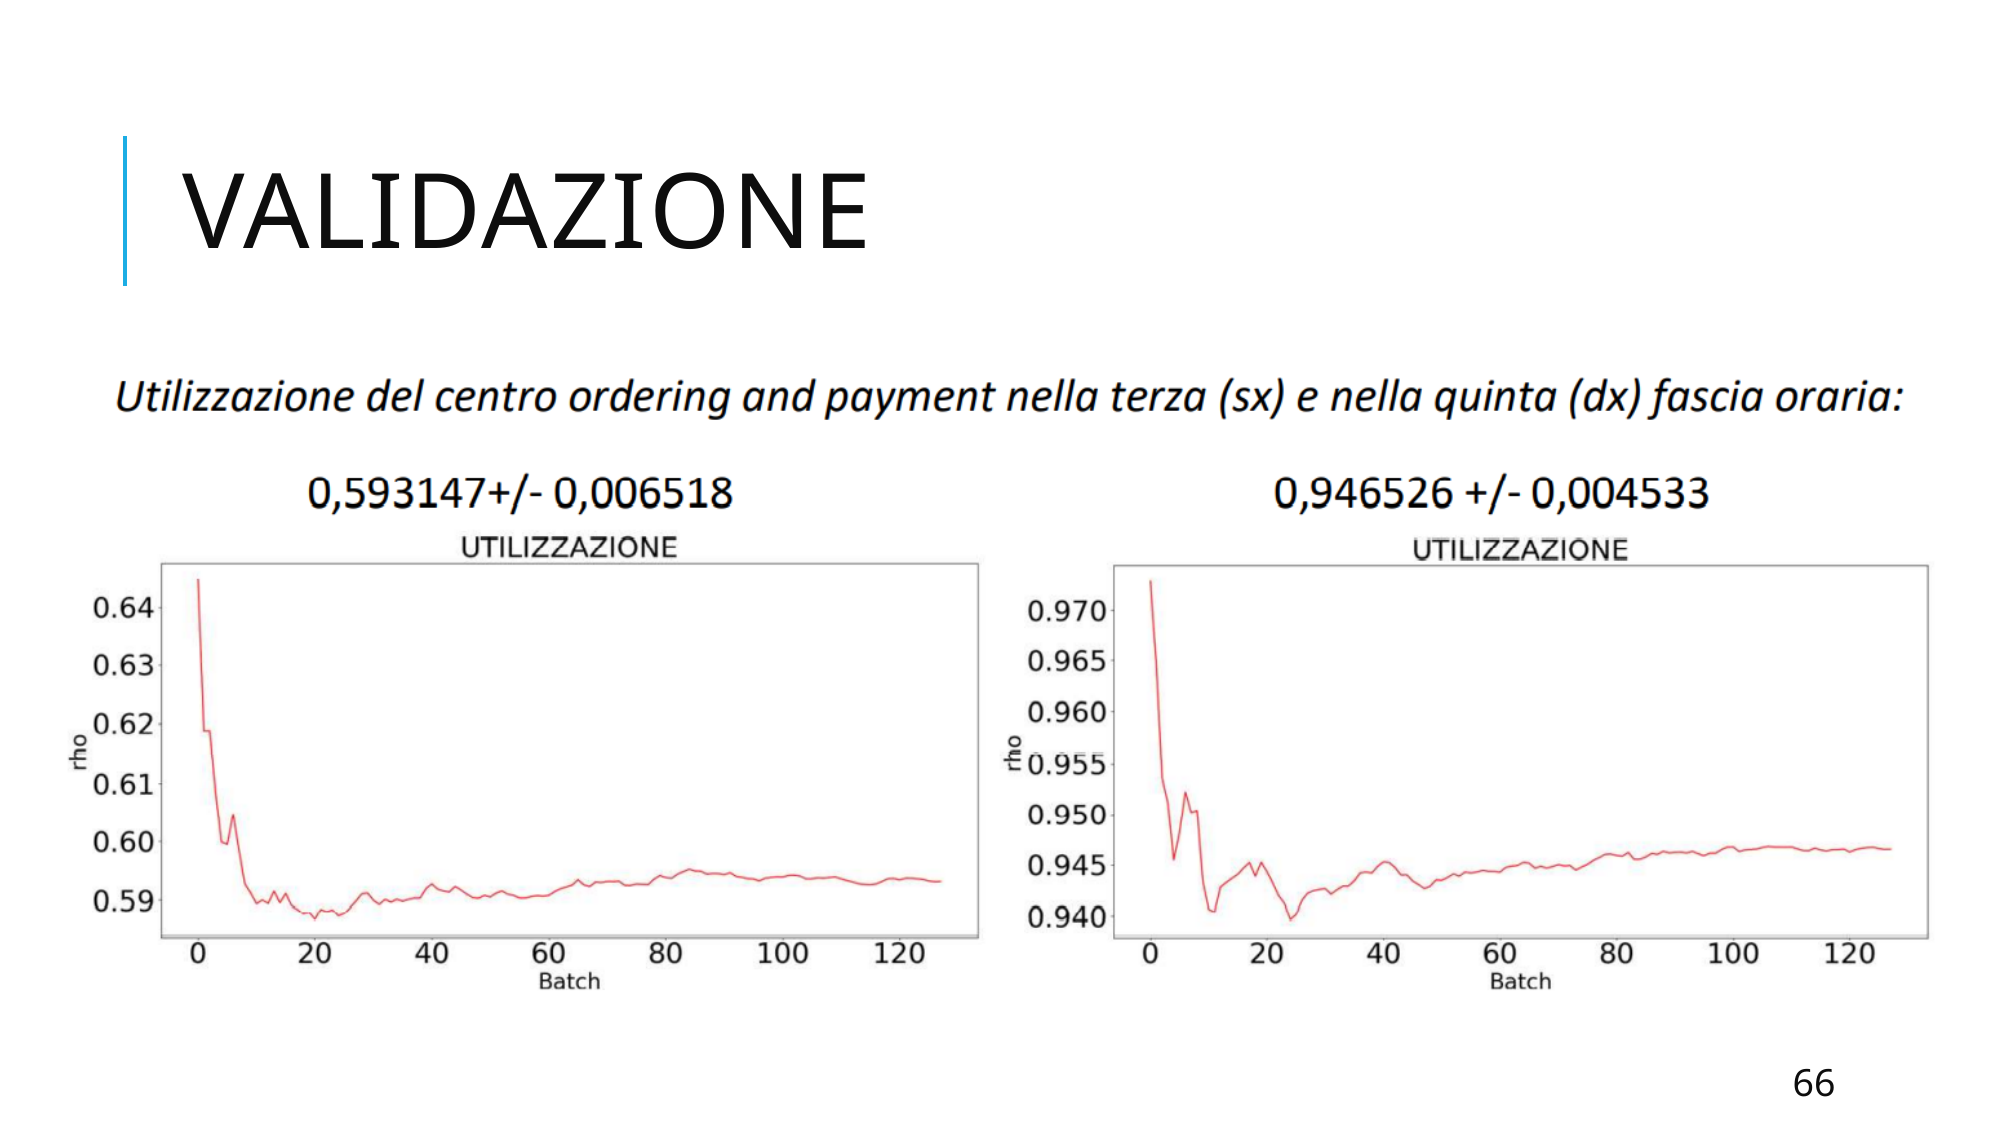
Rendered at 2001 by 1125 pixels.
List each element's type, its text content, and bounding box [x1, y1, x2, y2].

title VALIDAZIONE [168, 96, 1763, 342]
slide_number 66 [1777, 1061, 1938, 1107]
picture [59, 363, 1941, 1005]
